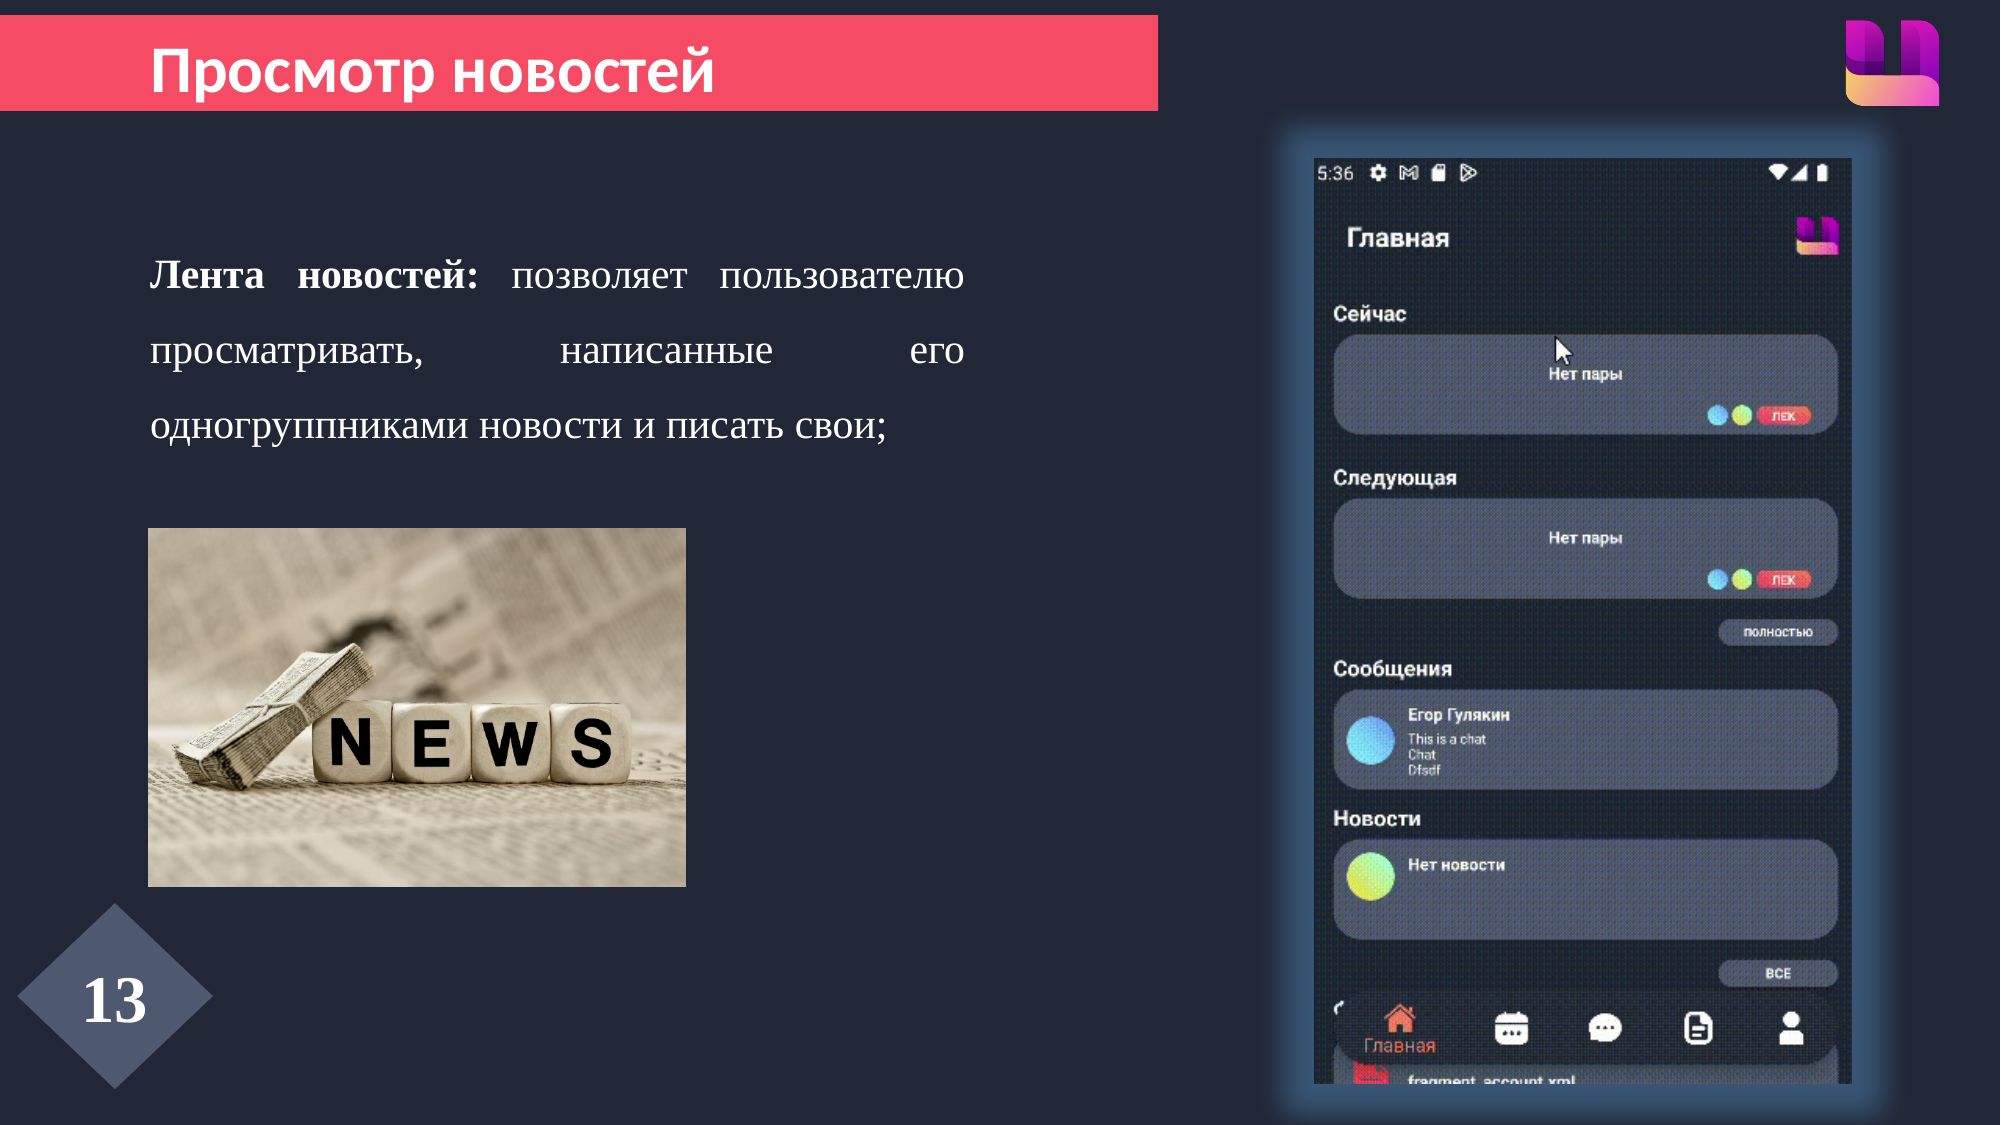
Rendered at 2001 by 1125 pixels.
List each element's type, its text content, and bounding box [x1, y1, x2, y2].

picture [1829, 0, 1956, 127]
picture [1314, 158, 1852, 1084]
text_box Просмотр новостей [135, 17, 980, 113]
picture [148, 528, 686, 887]
text_box Лента новостей: позволяет пользователю просматривать, написанные его одногруппниками новости и писать свои; [135, 214, 980, 455]
text_box [0, 14, 1159, 112]
text_box 13 [15, 901, 215, 1091]
